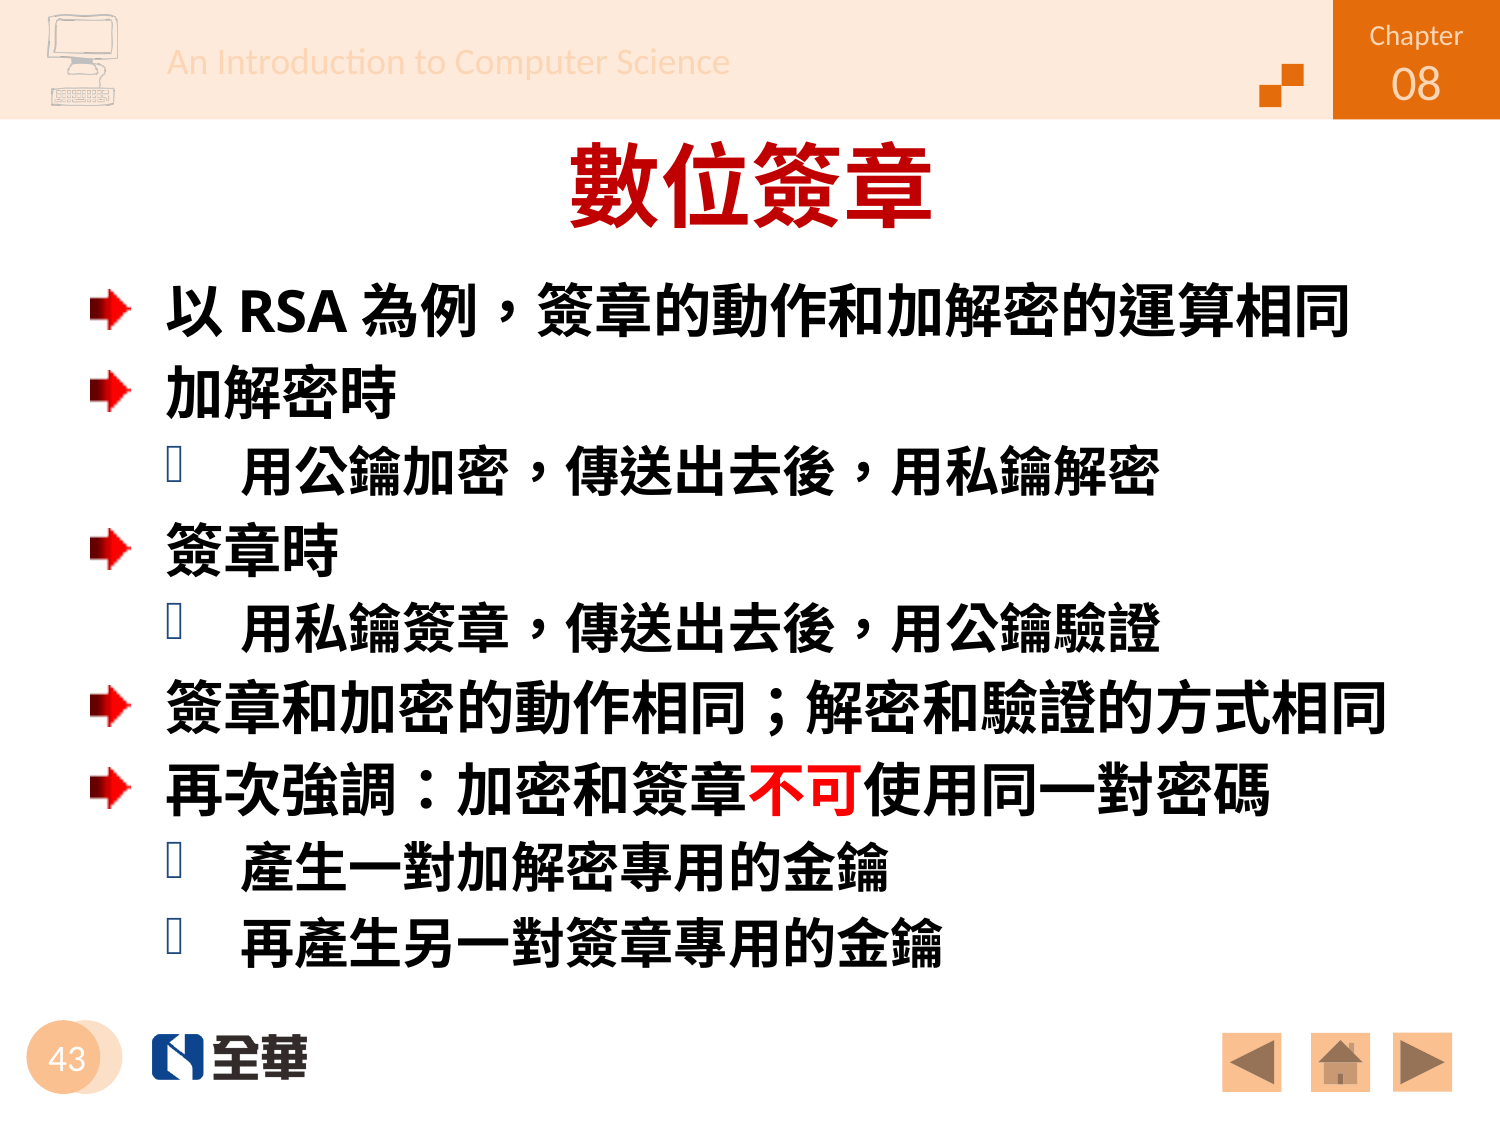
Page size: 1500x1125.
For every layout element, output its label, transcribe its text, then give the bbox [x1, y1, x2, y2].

picture [152, 1034, 307, 1080]
picture [90, 685, 131, 727]
picture [90, 289, 131, 330]
picture [90, 528, 131, 570]
picture [47, 14, 118, 106]
title 數位簽章 [76, 90, 1427, 278]
picture [90, 767, 131, 809]
picture [90, 370, 131, 412]
list 以RSA為例，簽章的動作和加解密的運算相同 加解密時 用公鑰加密，傳送出去後，用私鑰解密 簽章時 用私鑰簽章，傳送出去後，用公鑰驗證 簽章和加密的動作相同；解密和驗證的方式相同 再次強調：加密和簽章不可使用同一對密碼 產生一對加解密專用的金鑰 再產生另一對簽章專用的金鑰 [75, 267, 1425, 1005]
